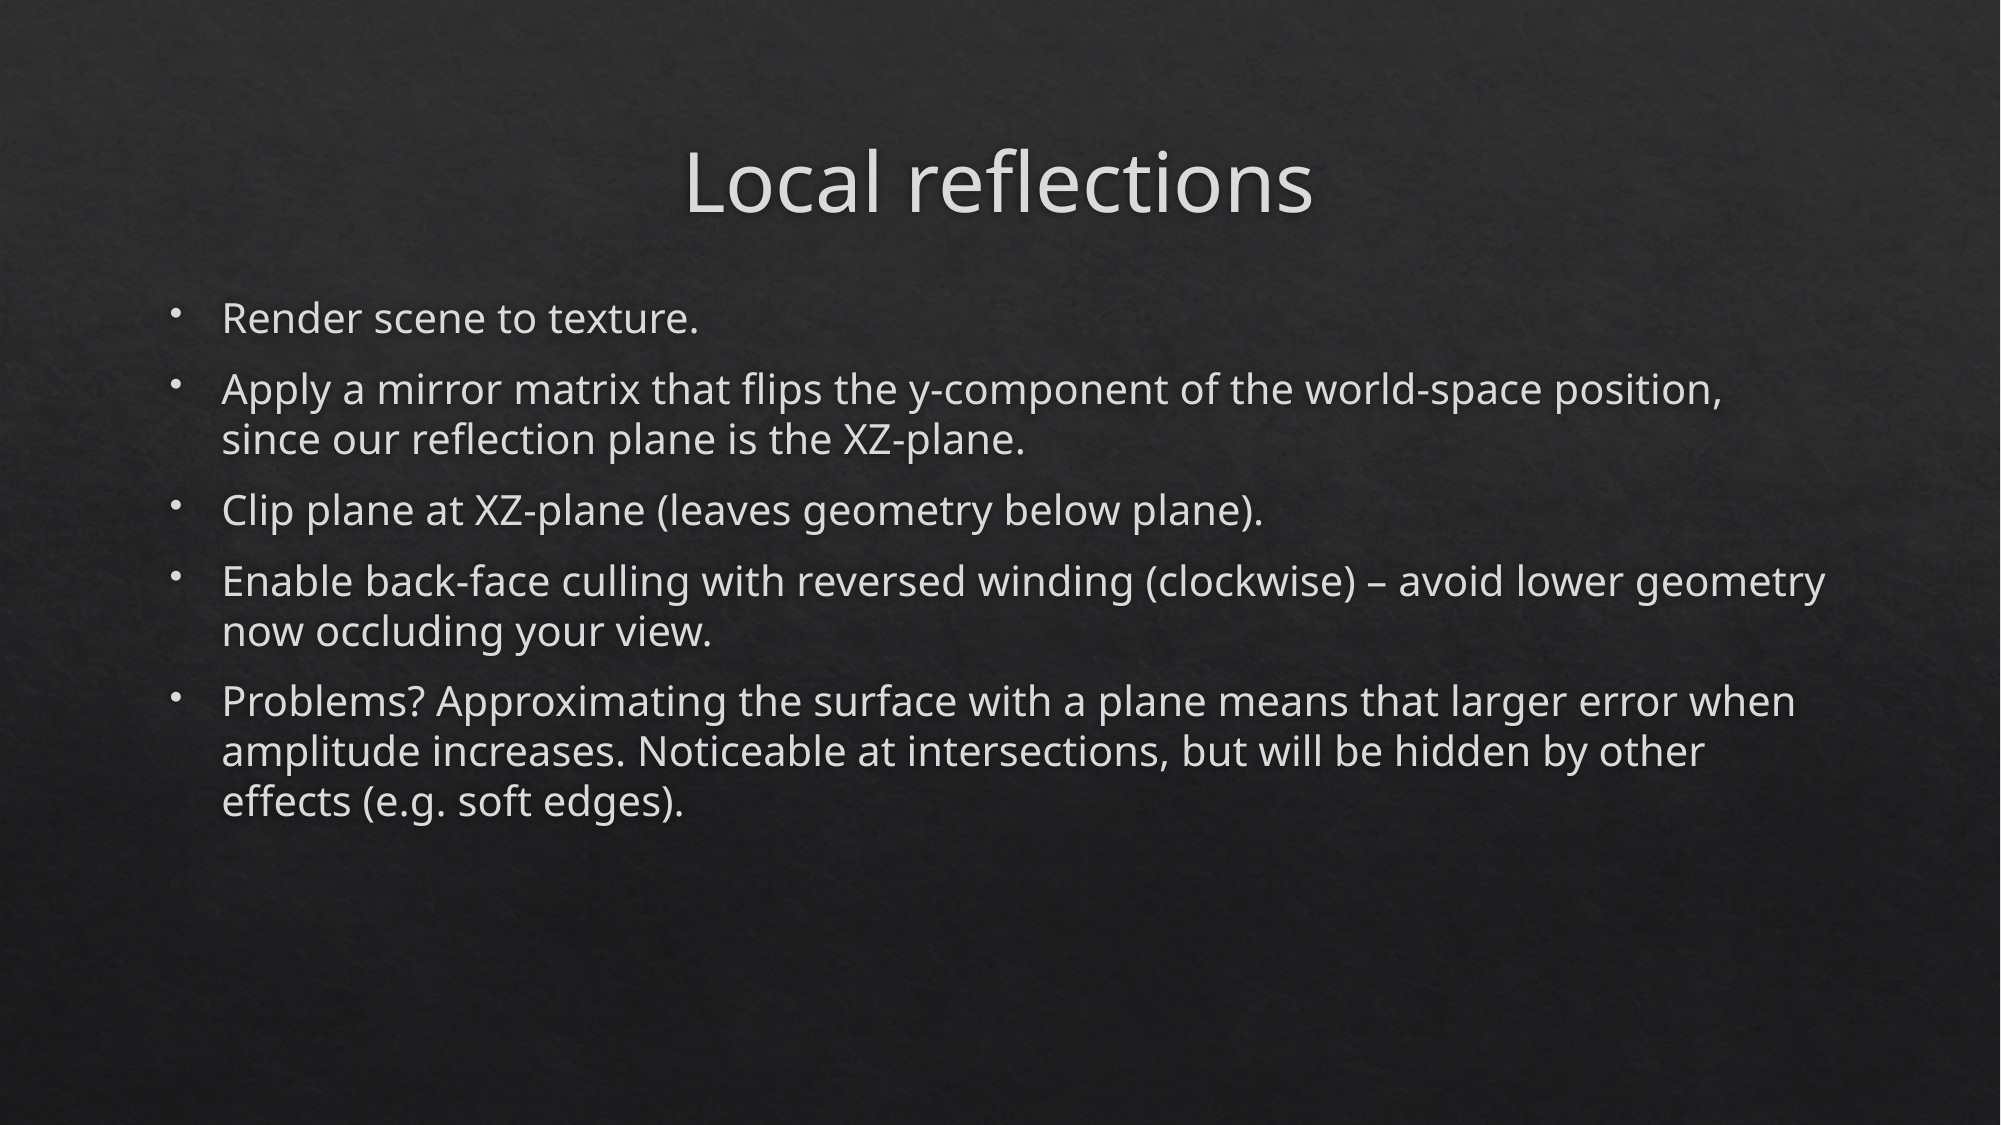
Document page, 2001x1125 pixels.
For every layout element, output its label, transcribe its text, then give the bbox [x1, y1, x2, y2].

title Local reflections [149, 99, 1849, 260]
list Render scene to texture. Apply a mirror matrix that flips the y-component of the world-space position, since our reflection plane is the XZ-plane. Clip plane at XZ-plane (leaves geometry below plane). Enable back-face culling with reversed winding (clockwise) – avoid lower geometry now occluding your view. Problems? Approximating the surface with a plane means that larger error when amplitude increases. Noticeable at intersections, but will be hidden by other effects (e.g. soft edges). [149, 284, 1849, 950]
